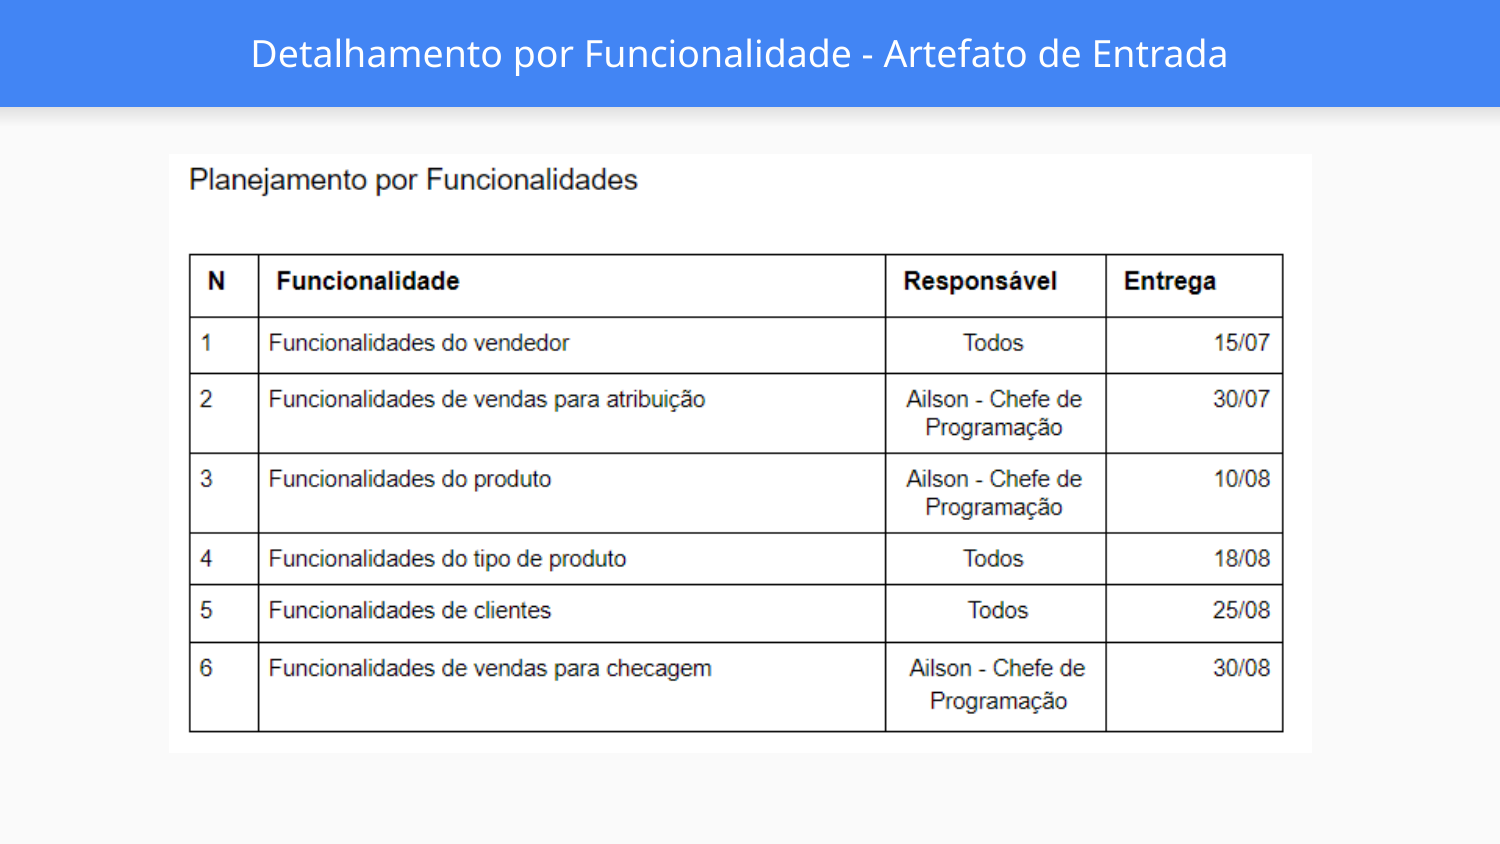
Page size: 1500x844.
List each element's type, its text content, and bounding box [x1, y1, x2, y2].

title Detalhamento por Funcionalidade - Artefato de Entrada [16, 2, 1464, 102]
picture [168, 153, 1312, 753]
